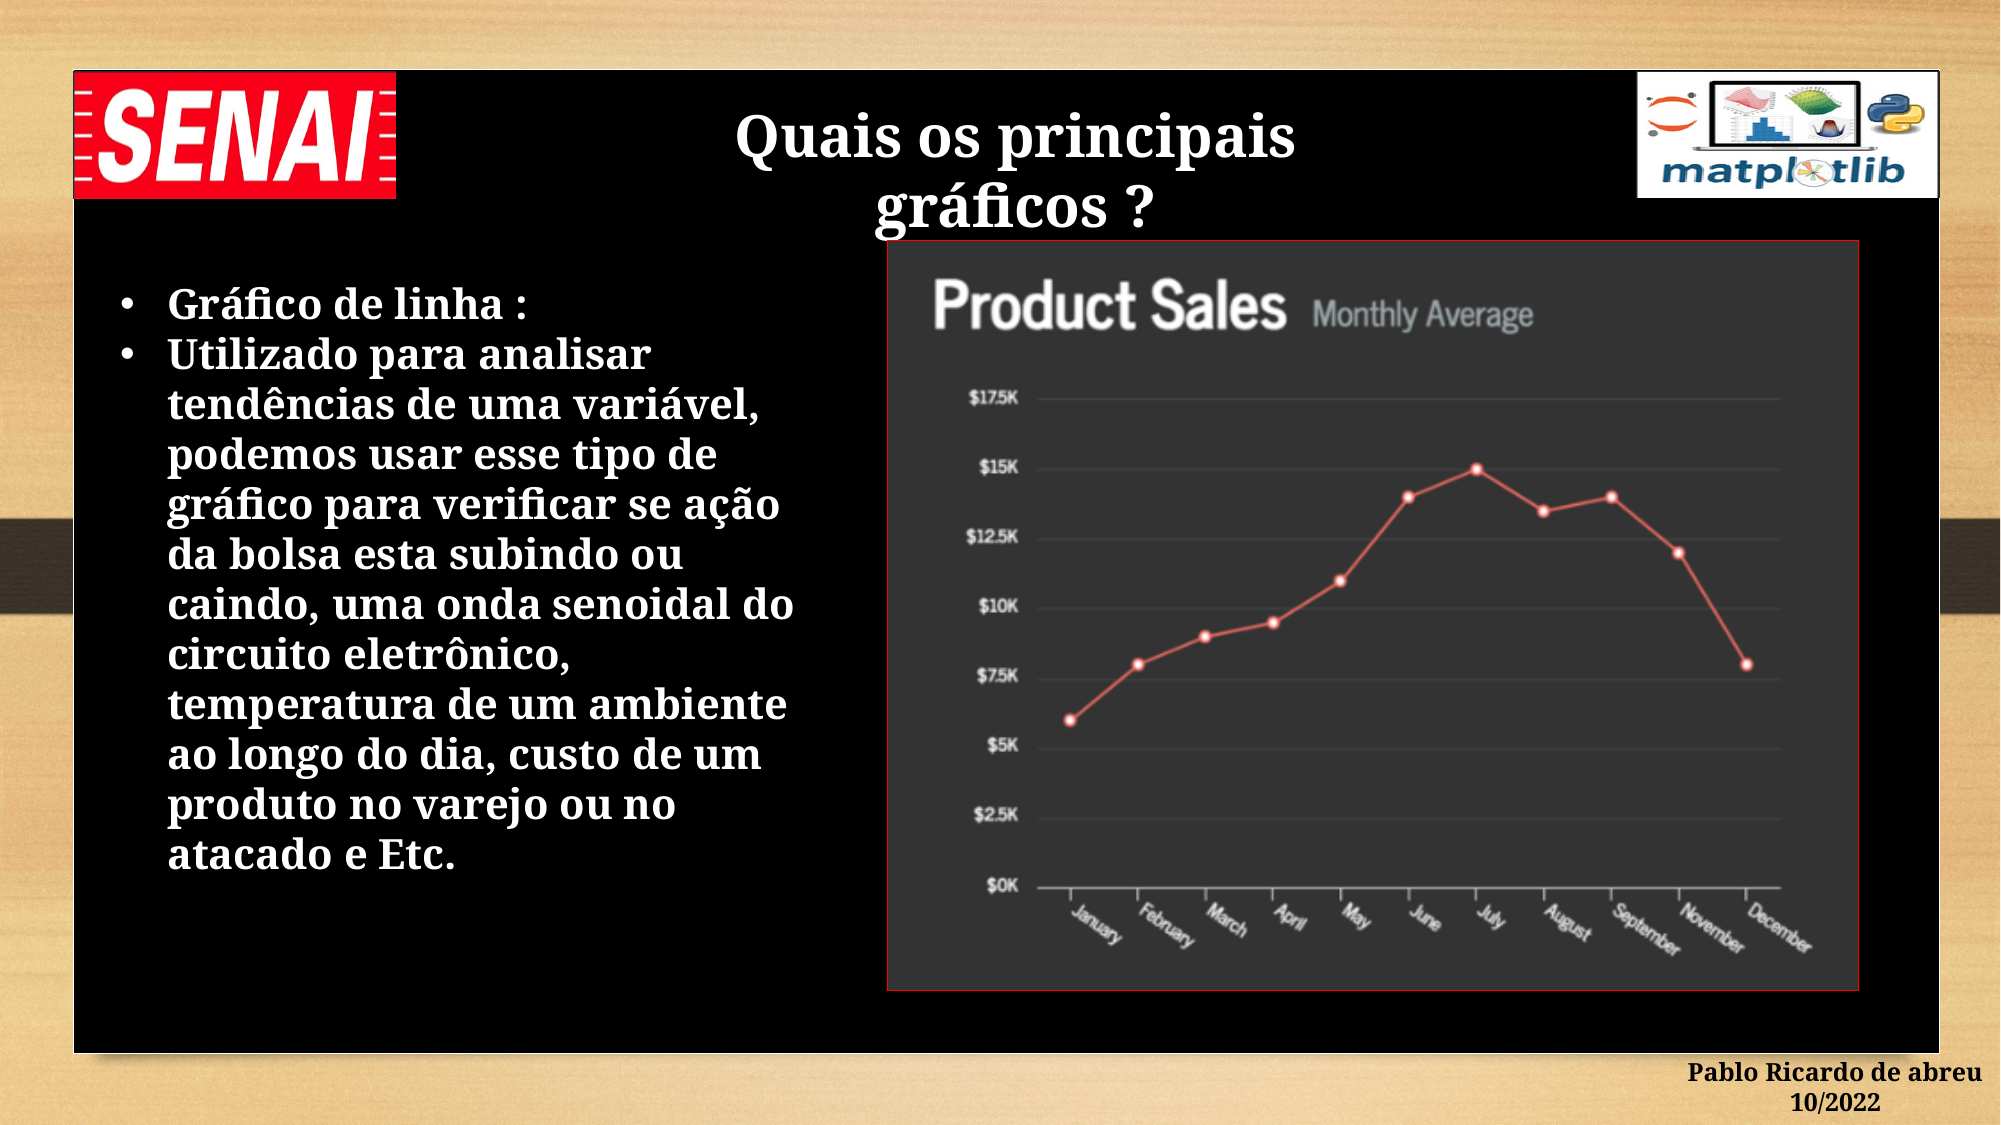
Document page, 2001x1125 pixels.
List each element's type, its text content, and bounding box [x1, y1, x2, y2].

text_box [73, 69, 1940, 1054]
text_box Gráfico de linha : Utilizado para analisar tendências de uma variável, podemos usar esse tipo de gráfico para verificar se ação da bolsa esta subindo ou caindo, uma onda senoidal do circuito eletrônico, temperatura de um ambiente ao longo do dia, custo de um produto no varejo ou no atacado e Etc. [105, 270, 834, 886]
text_box Quais os principais gráficos ? [616, 91, 1416, 247]
picture [0, 0, 2001, 1125]
